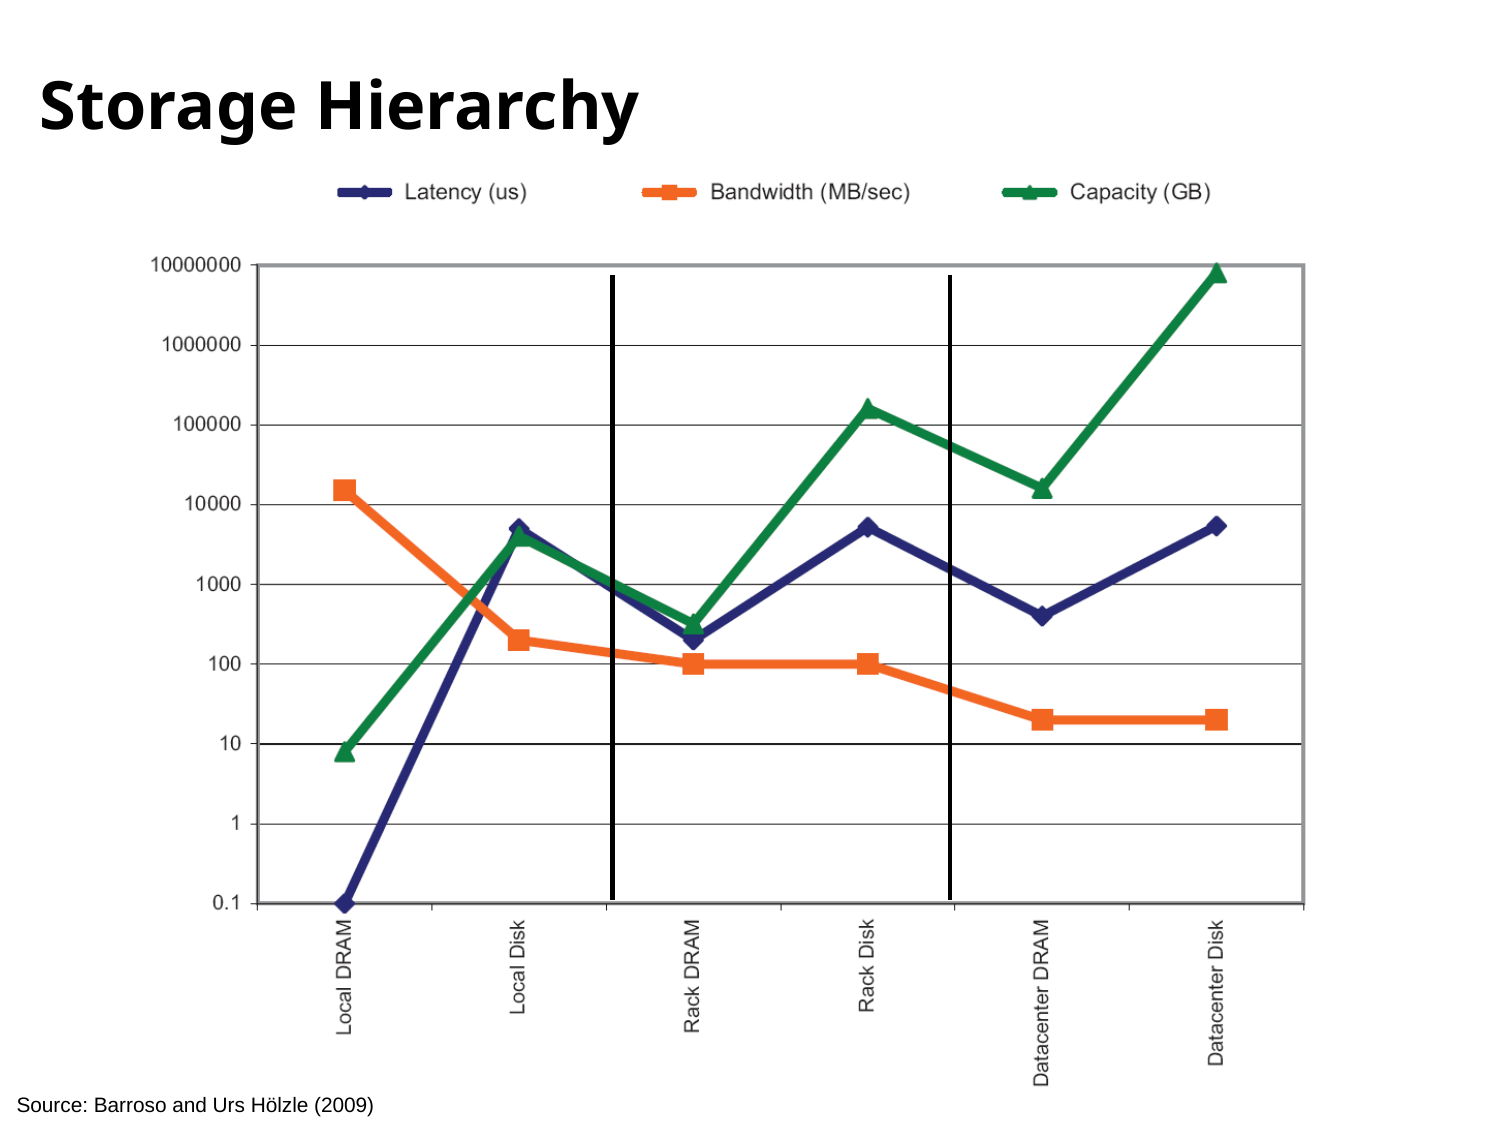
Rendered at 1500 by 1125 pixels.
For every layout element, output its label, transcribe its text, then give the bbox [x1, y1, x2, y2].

title Storage Hierarchy [24, 18, 1451, 188]
text_box Source: Barroso and Urs Hölzle (2009) [1, 1084, 390, 1125]
picture [137, 162, 1325, 1109]
